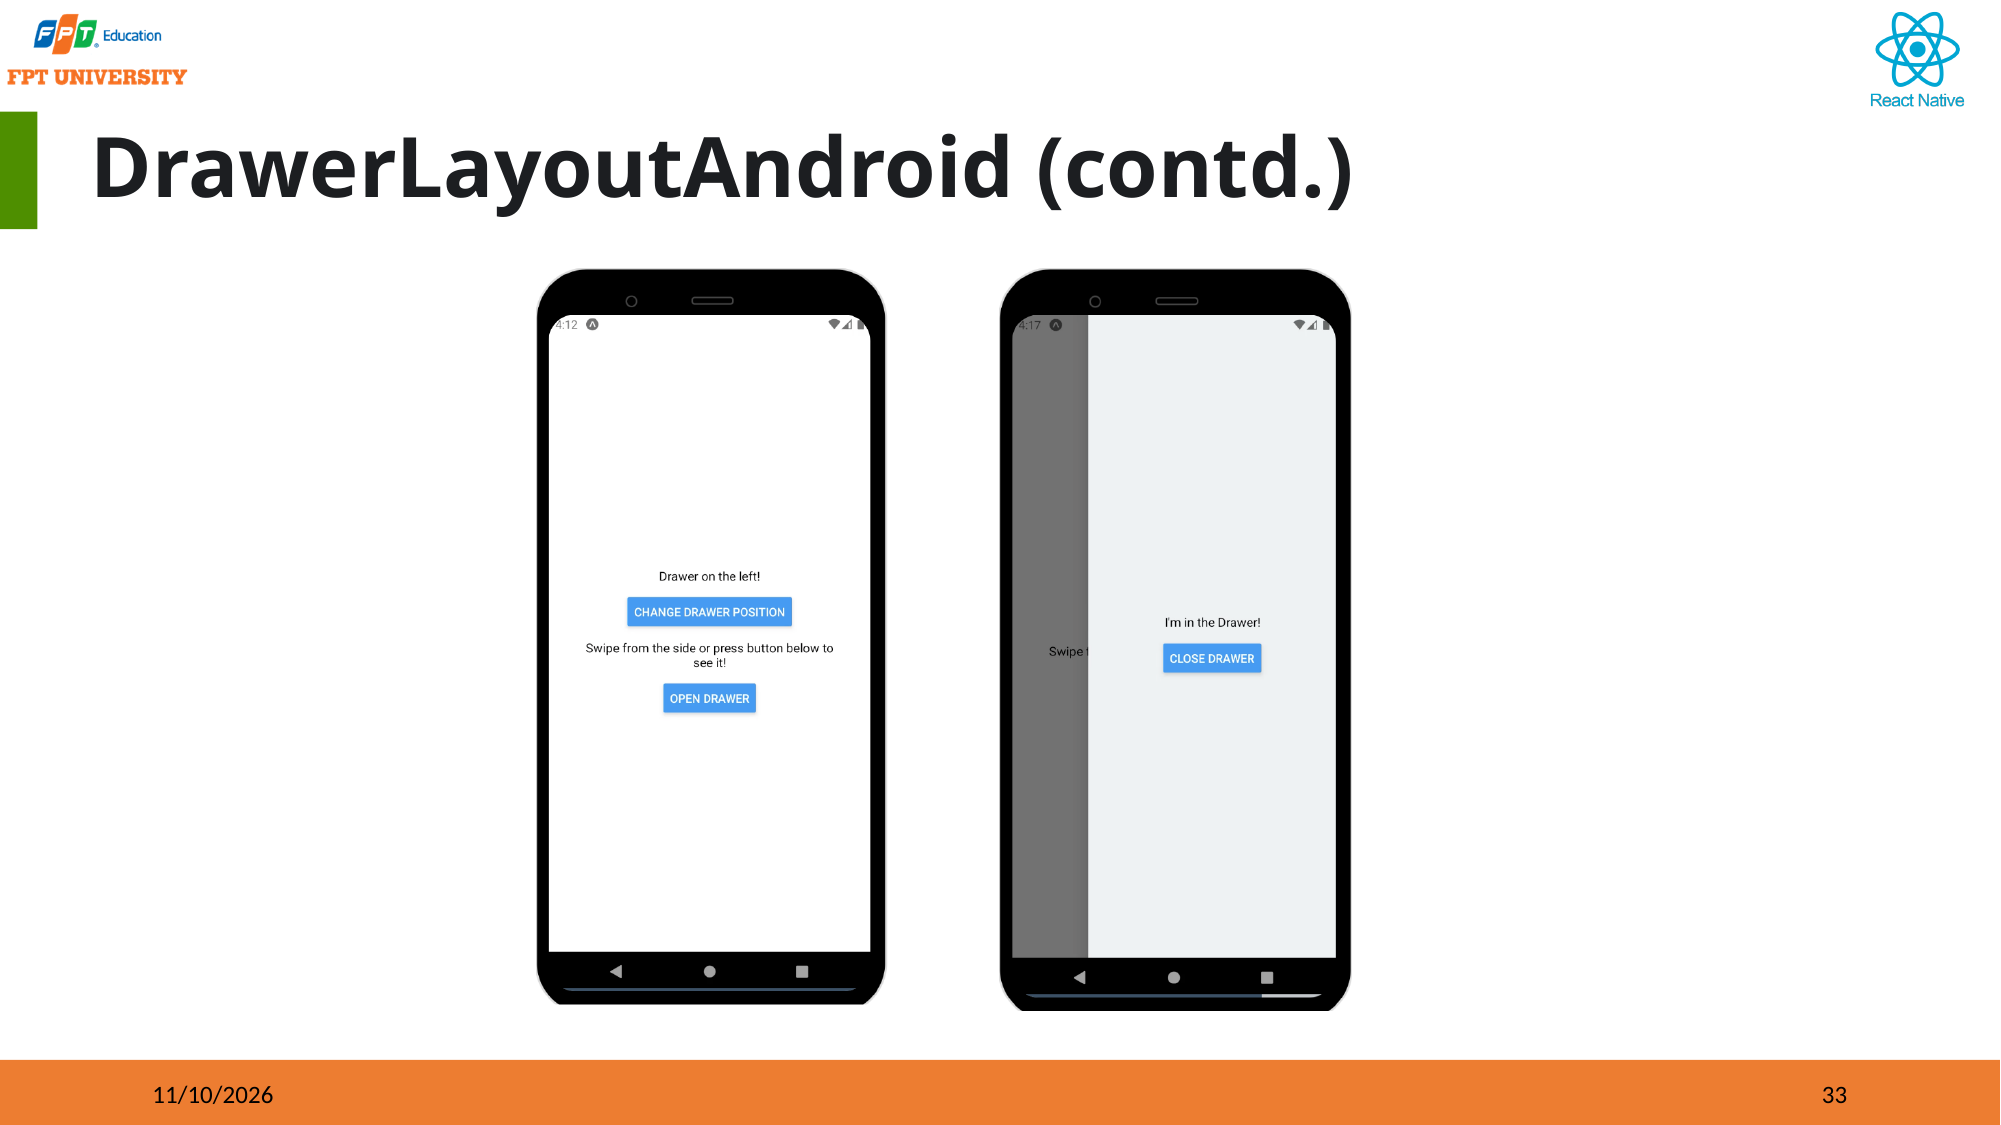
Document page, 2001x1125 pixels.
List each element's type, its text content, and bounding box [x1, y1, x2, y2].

picture [0, 0, 194, 95]
picture [536, 264, 889, 1005]
picture [1839, 9, 1996, 112]
slide_number 33 [1412, 1063, 1863, 1124]
title DrawerLayoutAndroid (contd.) [37, 111, 1978, 230]
picture [999, 264, 1352, 1014]
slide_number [137, 1063, 588, 1124]
